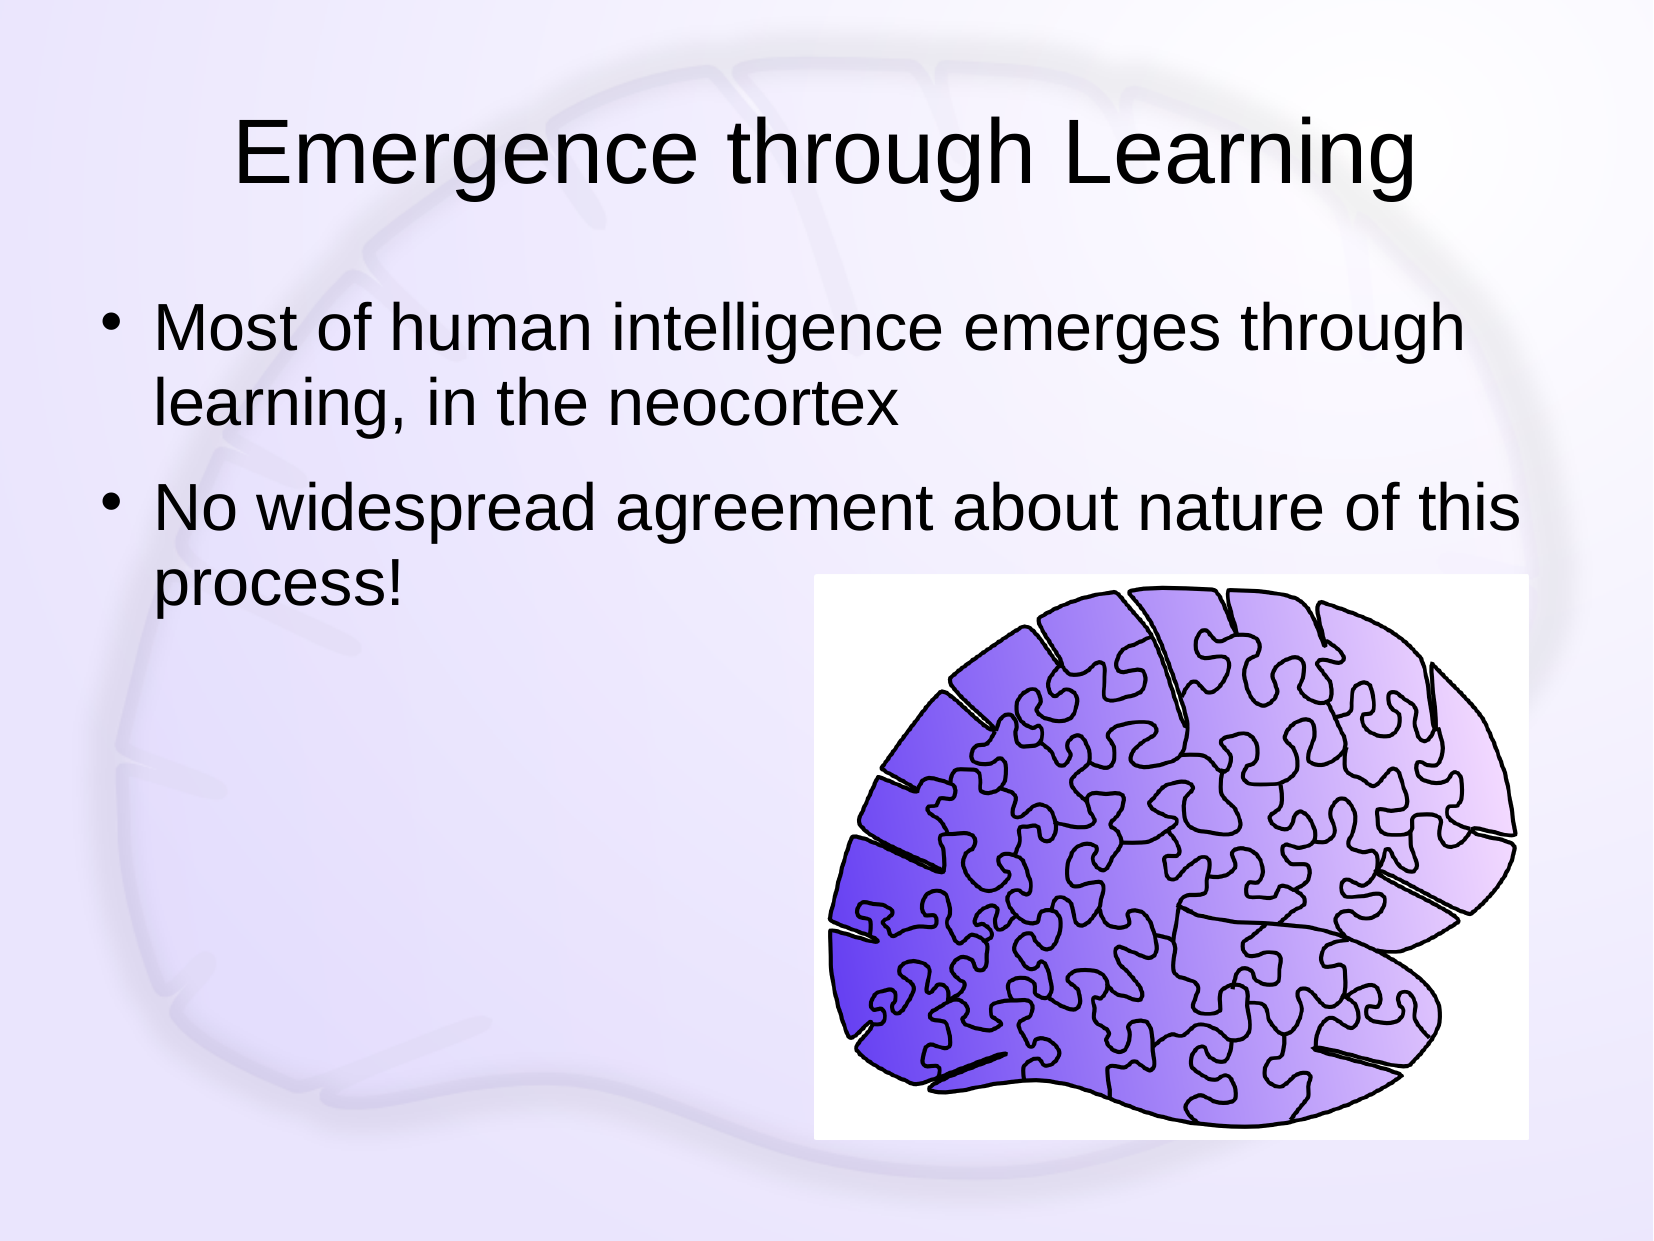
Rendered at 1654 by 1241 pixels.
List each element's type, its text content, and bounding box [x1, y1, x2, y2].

title Emergence through Learning [82, 49, 1571, 257]
picture [0, 0, 1654, 1241]
list Most of human intelligence emerges through learning, in the neocortex No widespread agreement about nature of this process! [82, 290, 1571, 1110]
